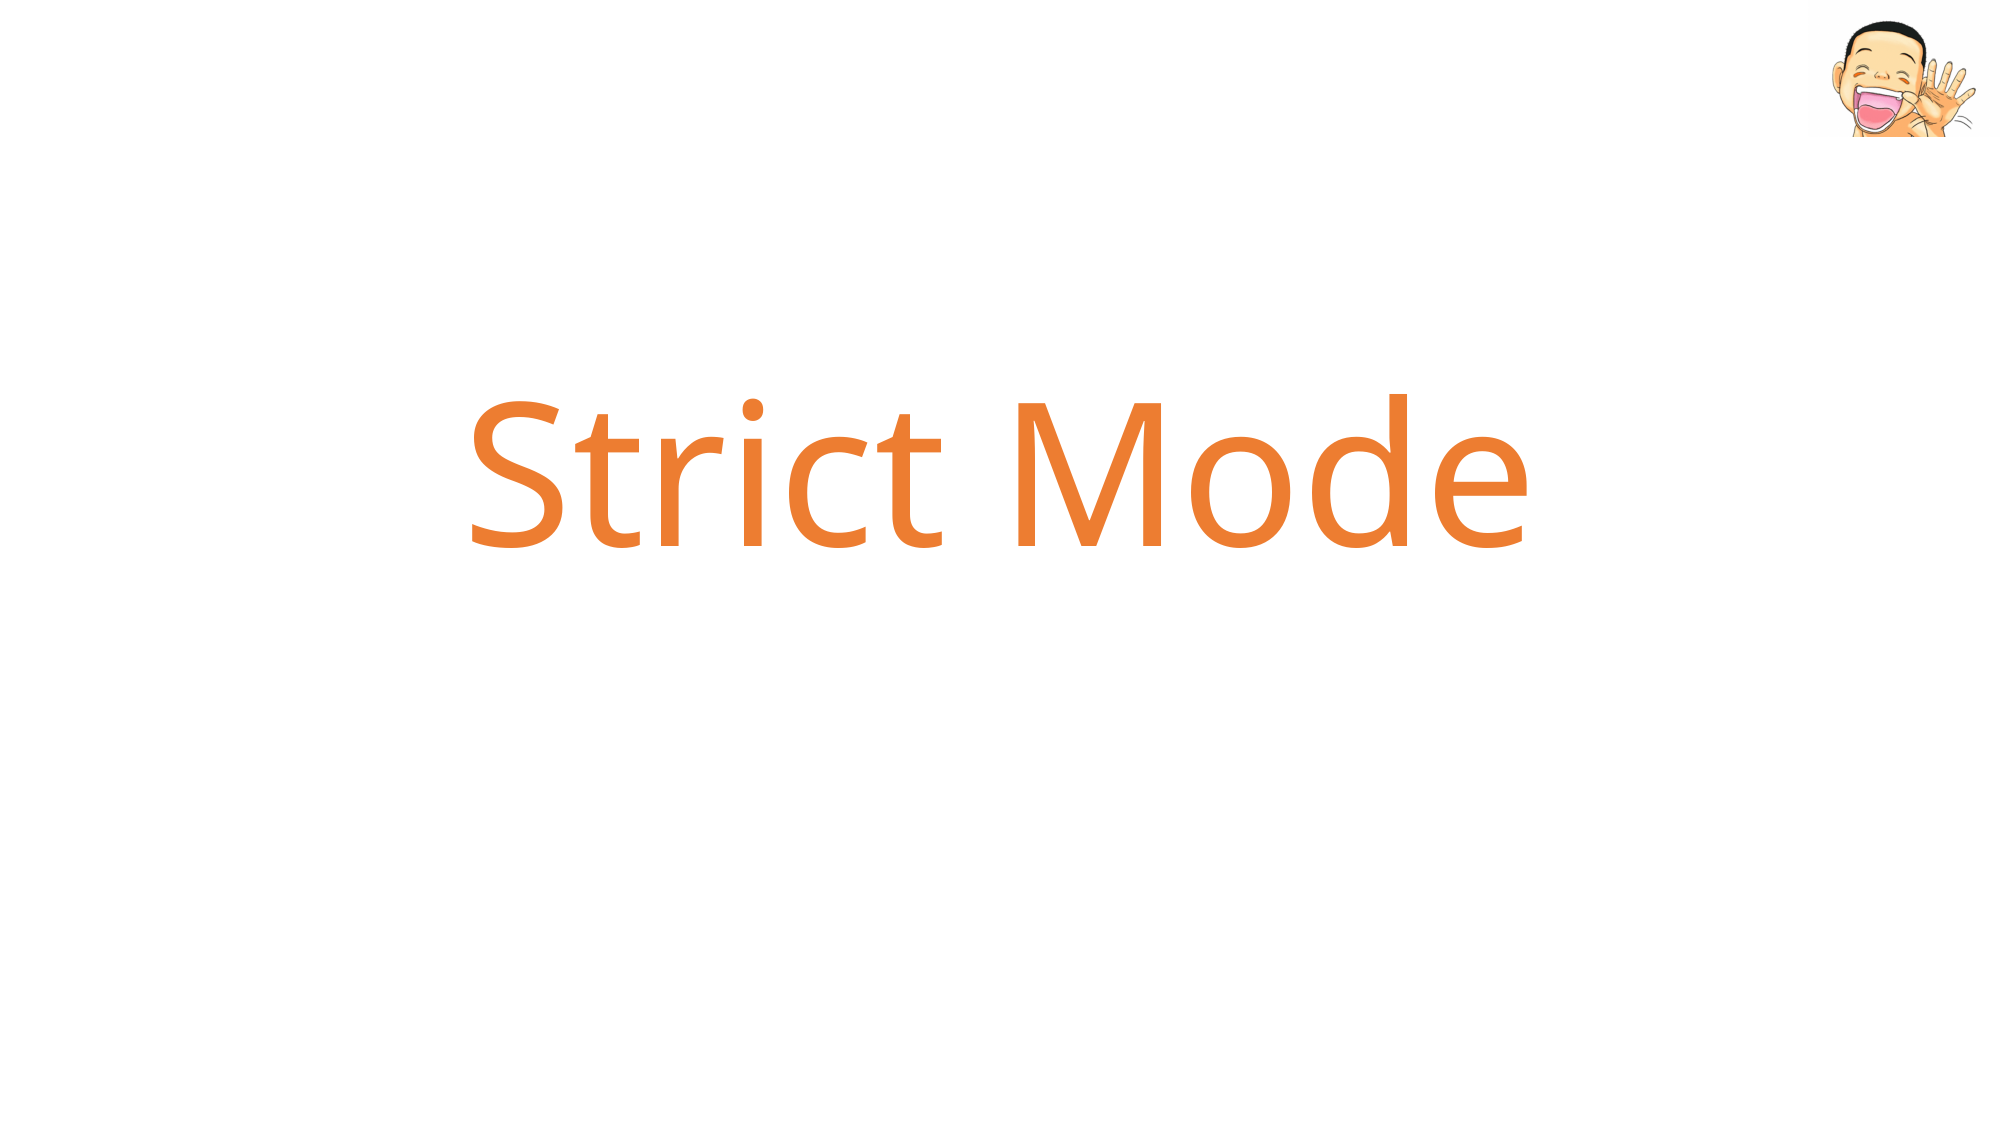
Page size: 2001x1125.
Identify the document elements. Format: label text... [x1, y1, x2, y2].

picture [1808, 0, 2000, 137]
text_box Strict Mode [0, 218, 2000, 594]
